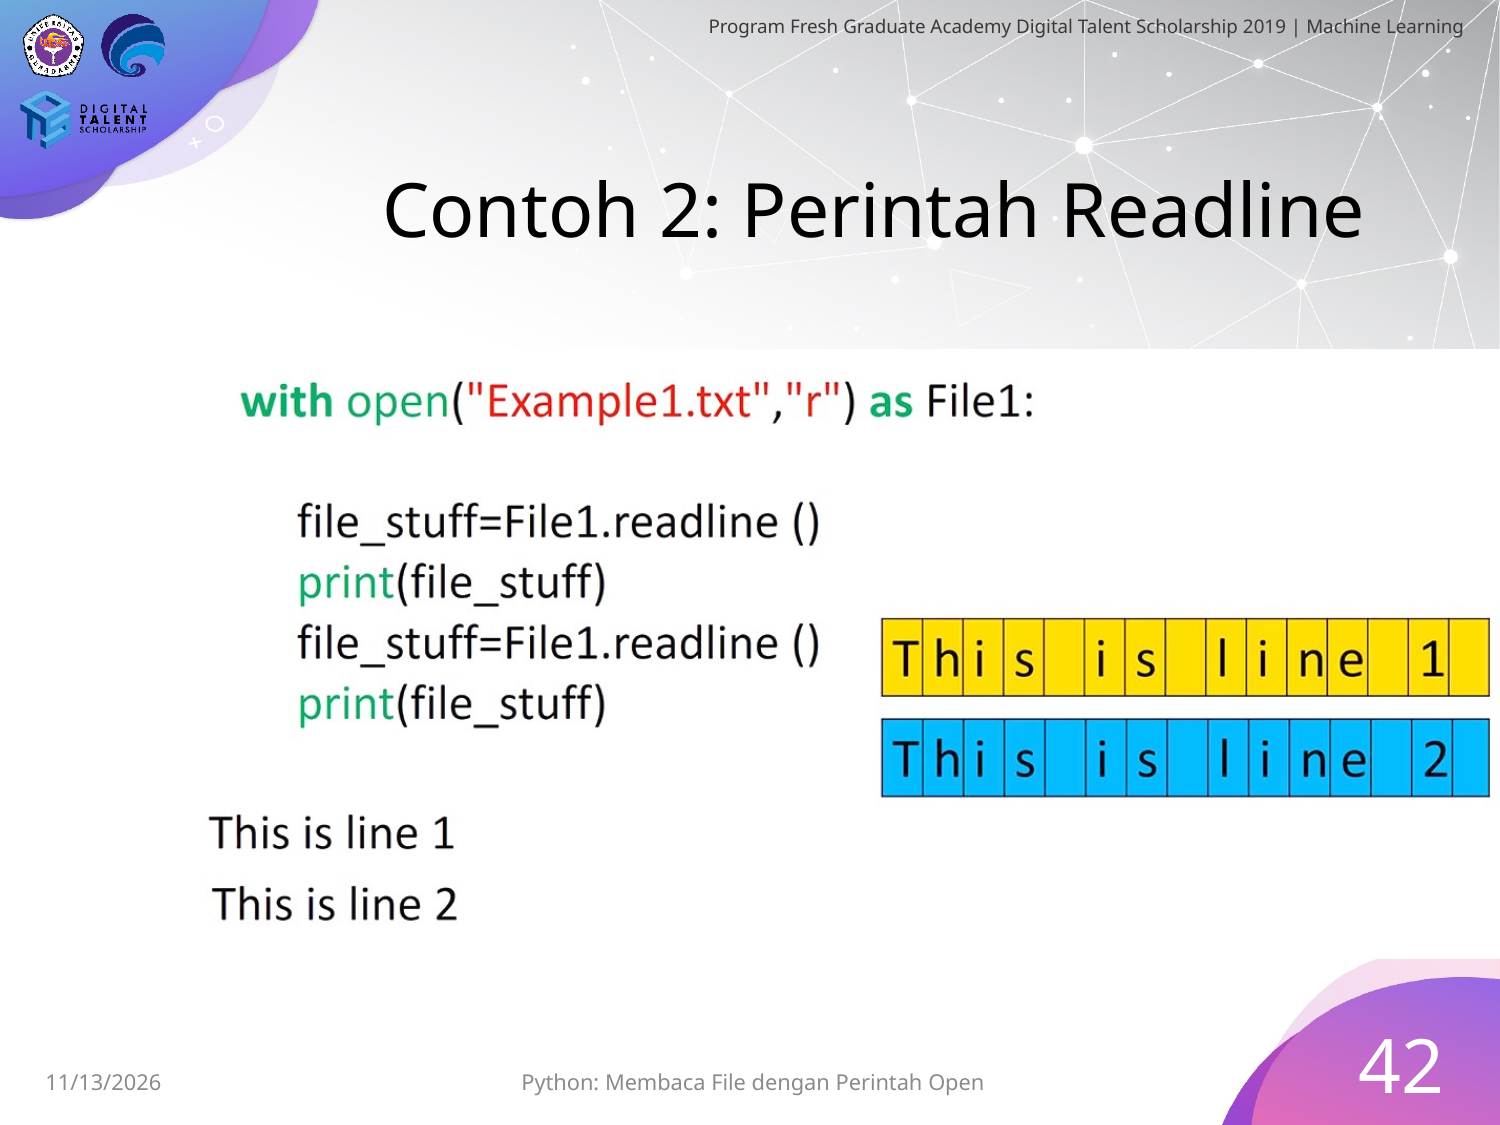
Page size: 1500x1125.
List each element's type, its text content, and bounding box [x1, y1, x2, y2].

slide_number 42 [1327, 1025, 1477, 1115]
footer Python: Membaca File dengan Perintah Open [386, 1053, 1121, 1114]
picture [0, 0, 1500, 1125]
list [180, 349, 1500, 959]
title Contoh 2: Perintah Readline [271, 142, 1477, 283]
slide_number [30, 1053, 272, 1114]
